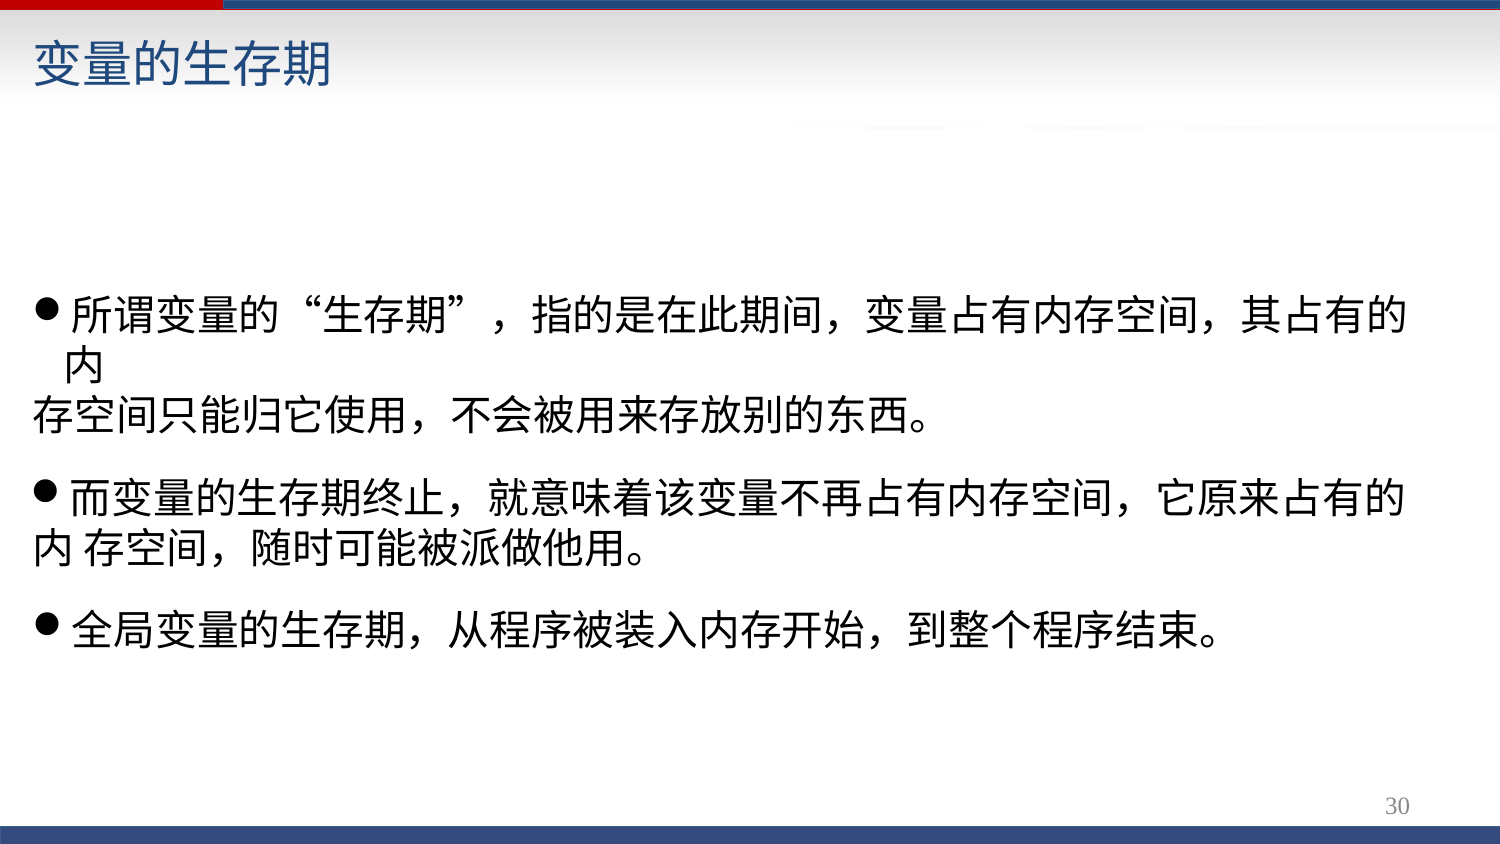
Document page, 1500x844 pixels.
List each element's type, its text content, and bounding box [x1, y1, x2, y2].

text_box 所谓变量的“生存期”，指的是在此期间，变量占有内存空间，其占有的内 存空间只能归它使用，不会被用来存放别的东西。 而变量的生存期终止，就意味着该变量不再占有内存空间，它原来占有的内 存空间，随时可能被派做他用。 全局变量的生存期，从程序被装入内存开始，到整个程序结束。 [30, 286, 1444, 654]
slide_number 27 [1378, 789, 1417, 844]
picture [0, 10, 1500, 129]
title 变量的生存期 [30, 30, 335, 174]
